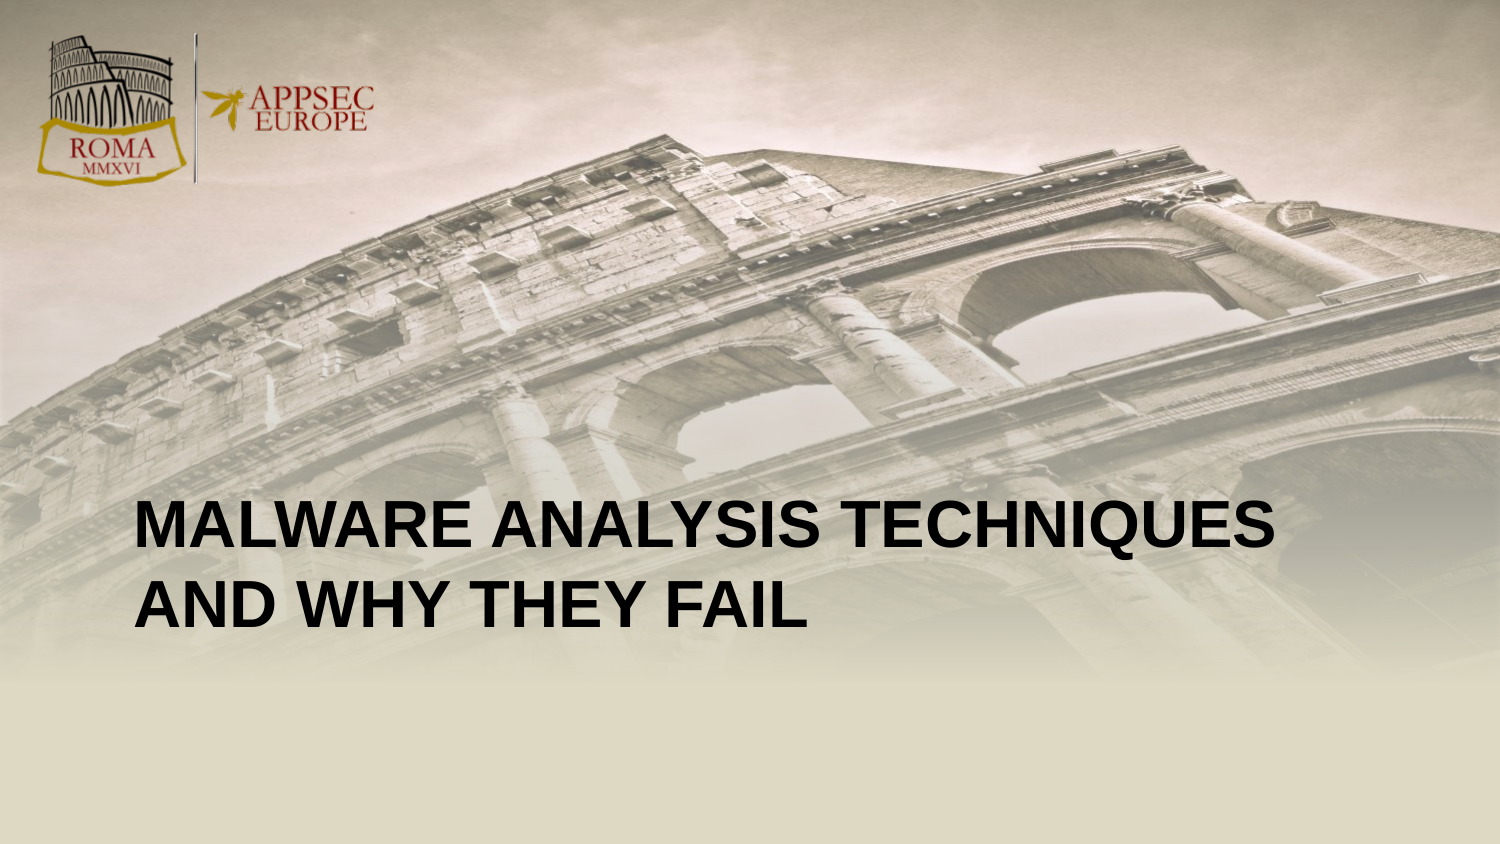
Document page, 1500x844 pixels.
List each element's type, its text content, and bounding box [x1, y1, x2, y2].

title Malware Analysis Techniques and Why They Fail [118, 473, 1394, 596]
picture [0, 0, 400, 204]
text_box [0, 204, 1500, 844]
